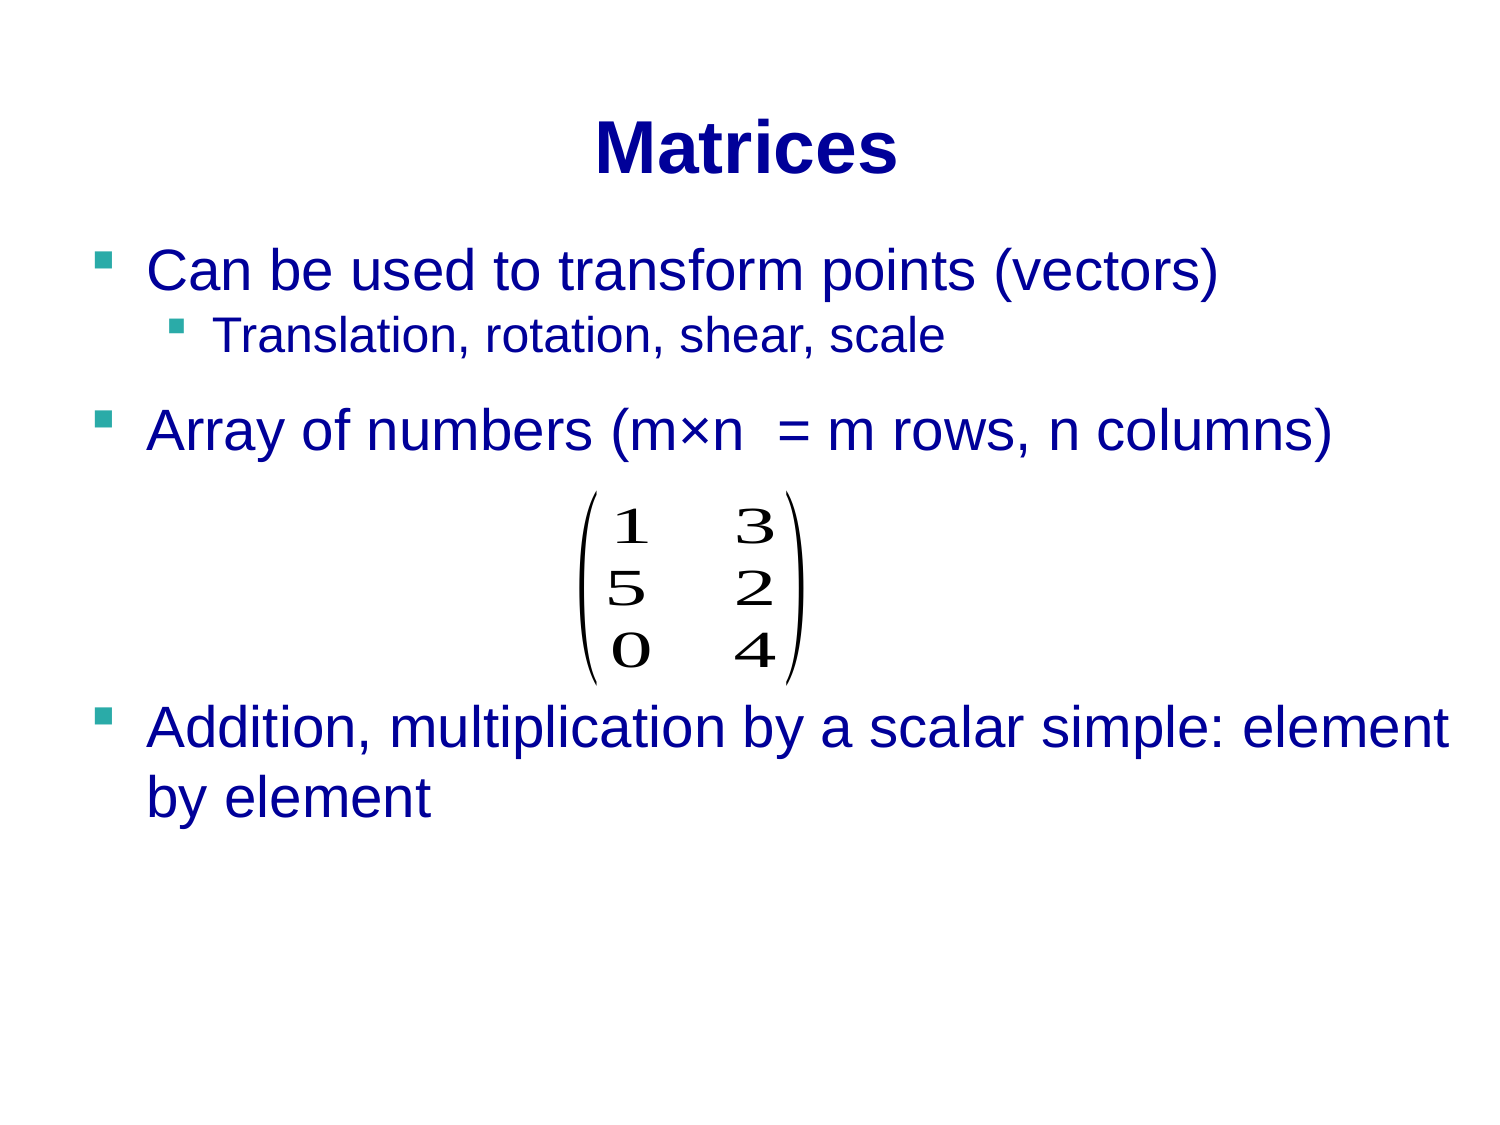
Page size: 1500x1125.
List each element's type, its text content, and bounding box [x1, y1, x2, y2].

title Matrices [111, 87, 1383, 200]
list Can be used to transform points (vectors) Translation, rotation, shear, scale Array of numbers (m×n = m rows, n columns) Addition, multiplication by a scalar simple: element by element [75, 224, 1500, 1076]
